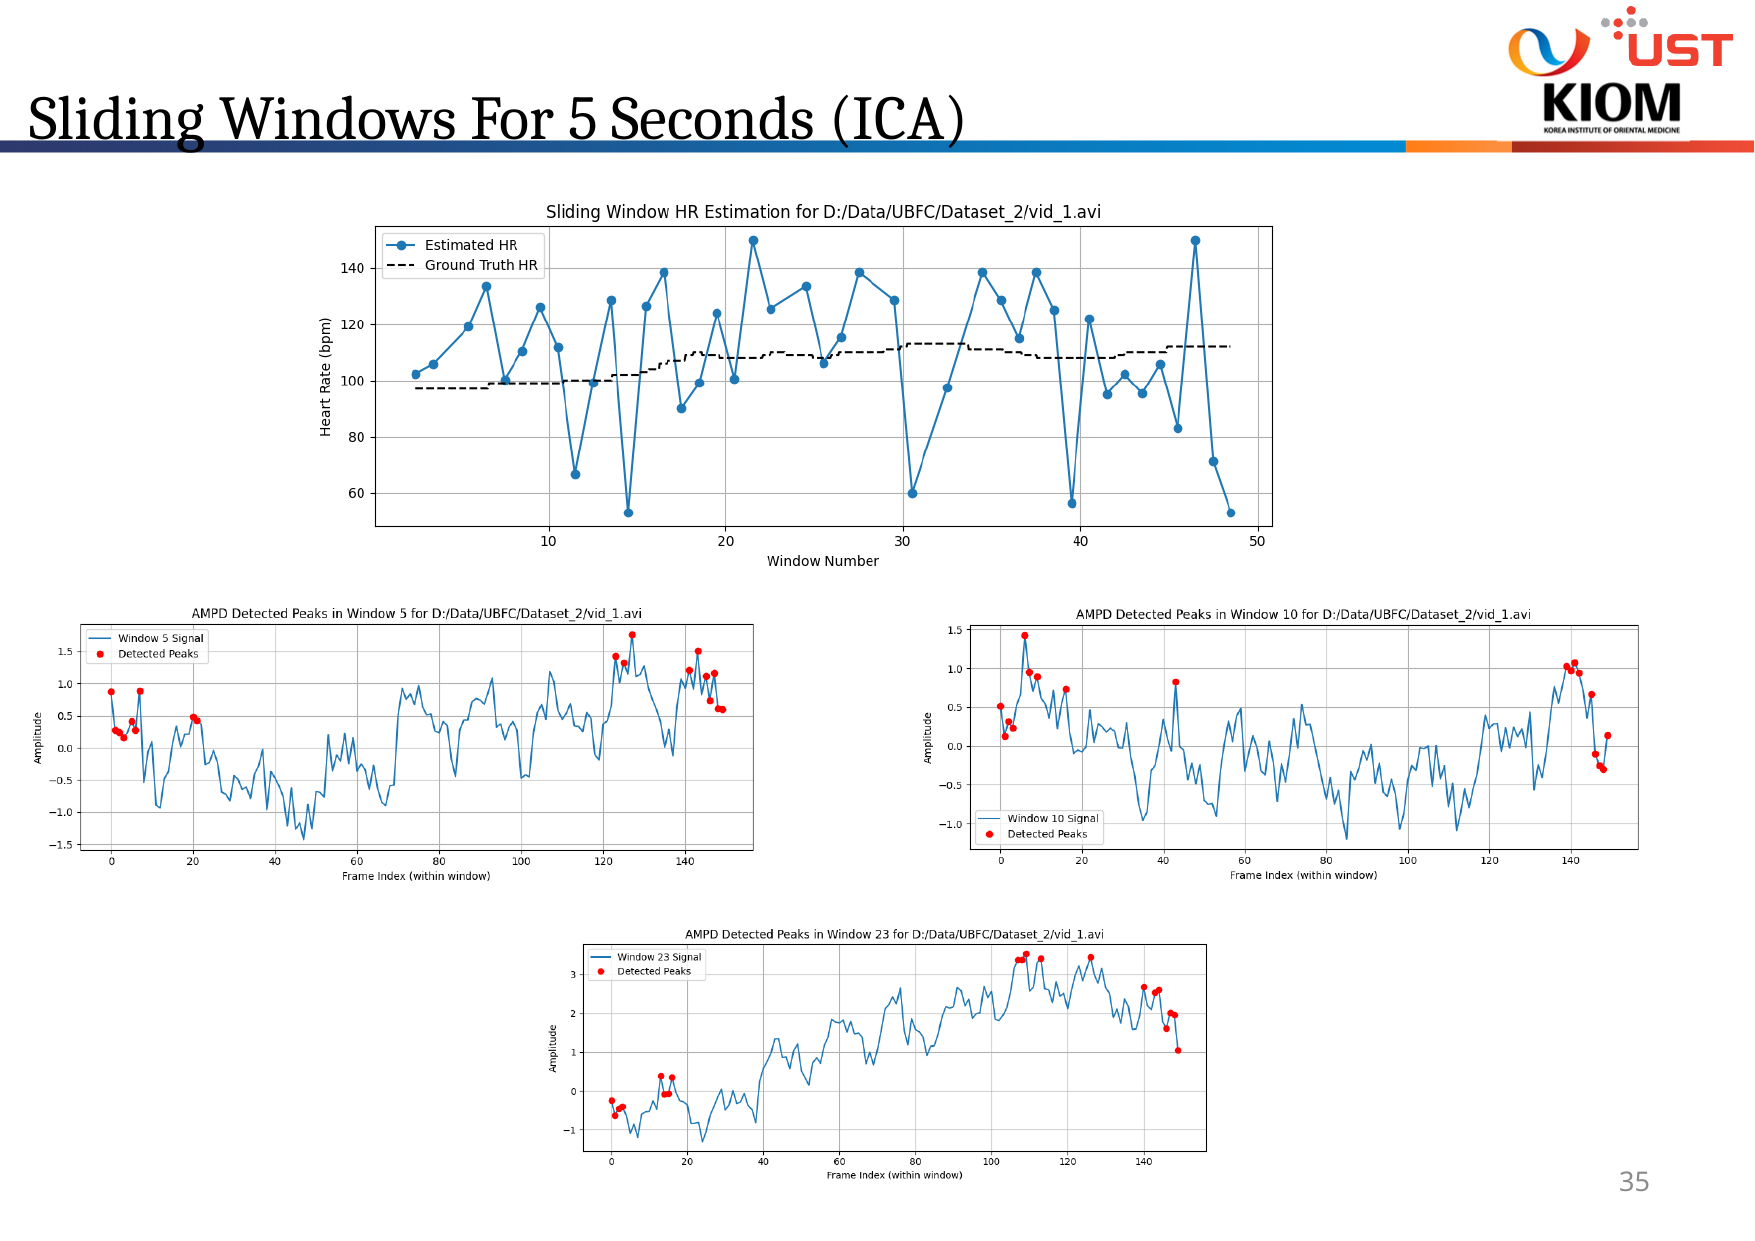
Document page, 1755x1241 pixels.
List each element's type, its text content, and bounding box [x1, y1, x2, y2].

text_box Sliding Windows For 5 Seconds (ICA) [1, 32, 1368, 160]
slide_number 34 [1257, 1149, 1667, 1216]
picture [0, 0, 1755, 1241]
